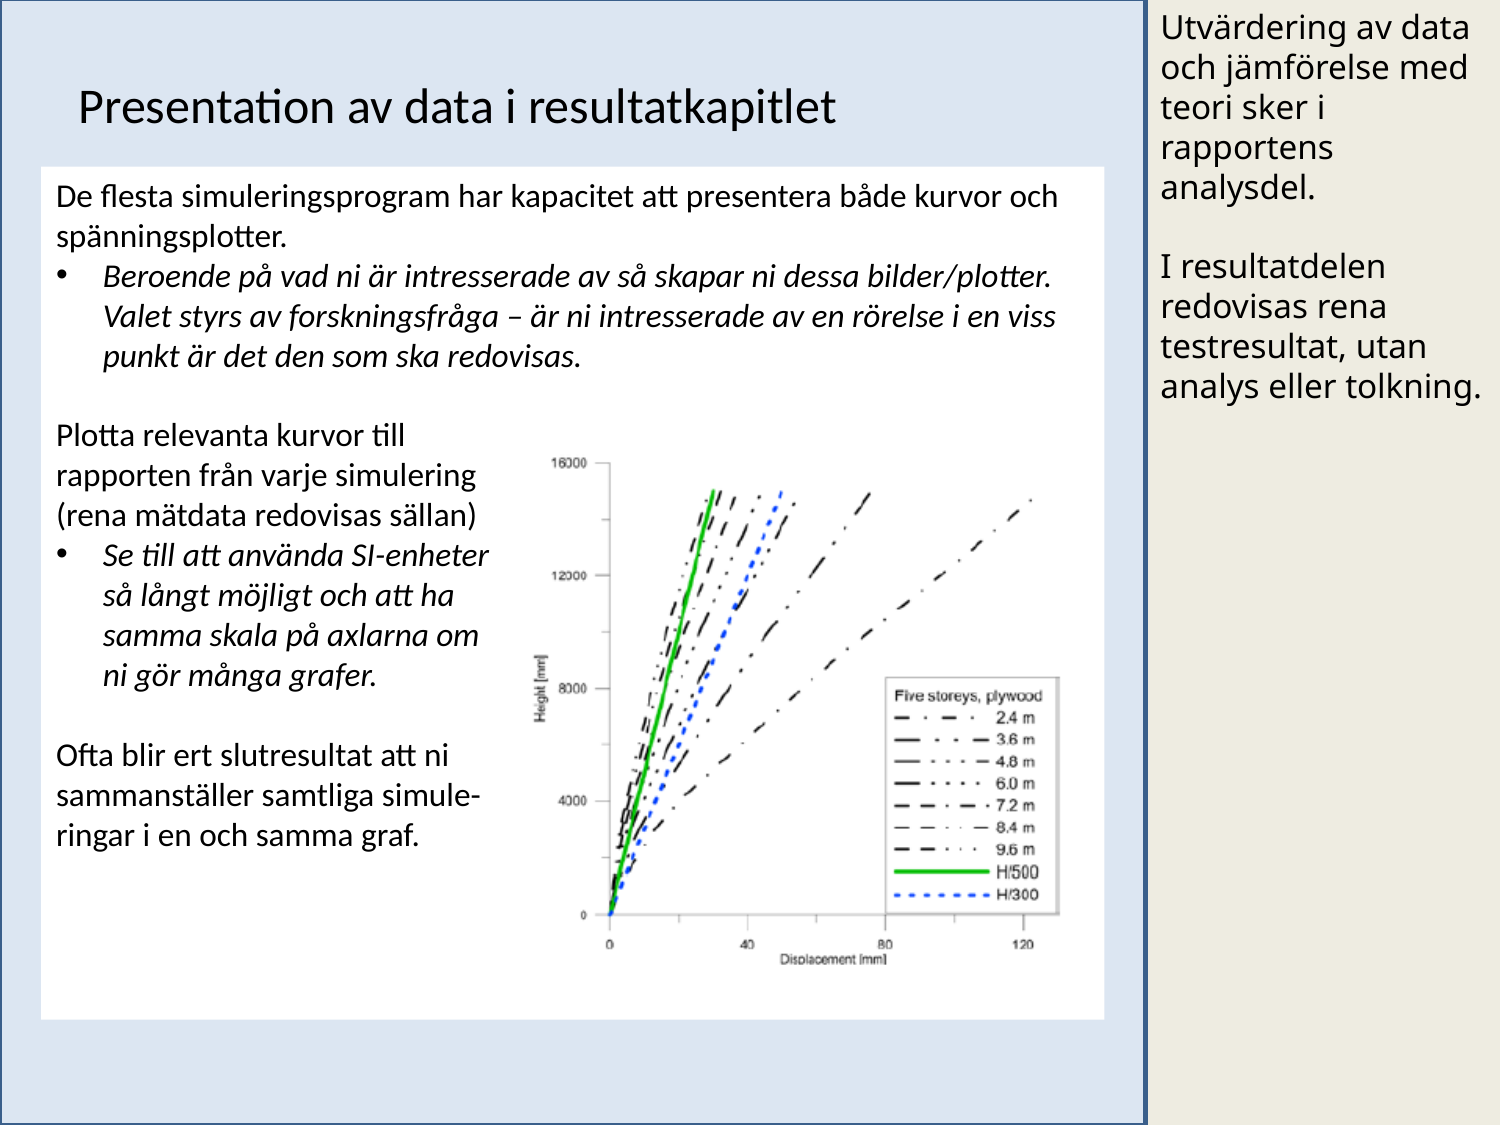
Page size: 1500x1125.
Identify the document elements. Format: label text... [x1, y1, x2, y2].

text_box Presentation av data i resultatkapitlet [63, 66, 1068, 142]
text_box [0, 0, 1148, 1125]
text_box Utvärdering av data och jämförelse med teori sker i rapportens analysdel. I resultatdelen redovisas rena testresultat, utan analys eller tolkning. [1148, 0, 1500, 1125]
text_box De flesta simuleringsprogram har kapacitet att presentera både kurvor och spänningsplotter. Beroende på vad ni är intresserade av så skapar ni dessa bilder/plotter. Valet styrs av forskningsfråga – är ni intresserade av en rörelse i en viss punkt är det den som ska redovisas. Plotta relevanta kurvor till rapporten från varje simulering (rena mätdata redovisas sällan) Se till att använda SI-enheter så långt möjligt och att ha samma skala på axlarna om ni gör många grafer. Ofta blir ert slutresultat att ni sammanställer samtliga simule- ringar i en och samma graf. [41, 166, 1105, 1020]
picture [511, 414, 1101, 1001]
